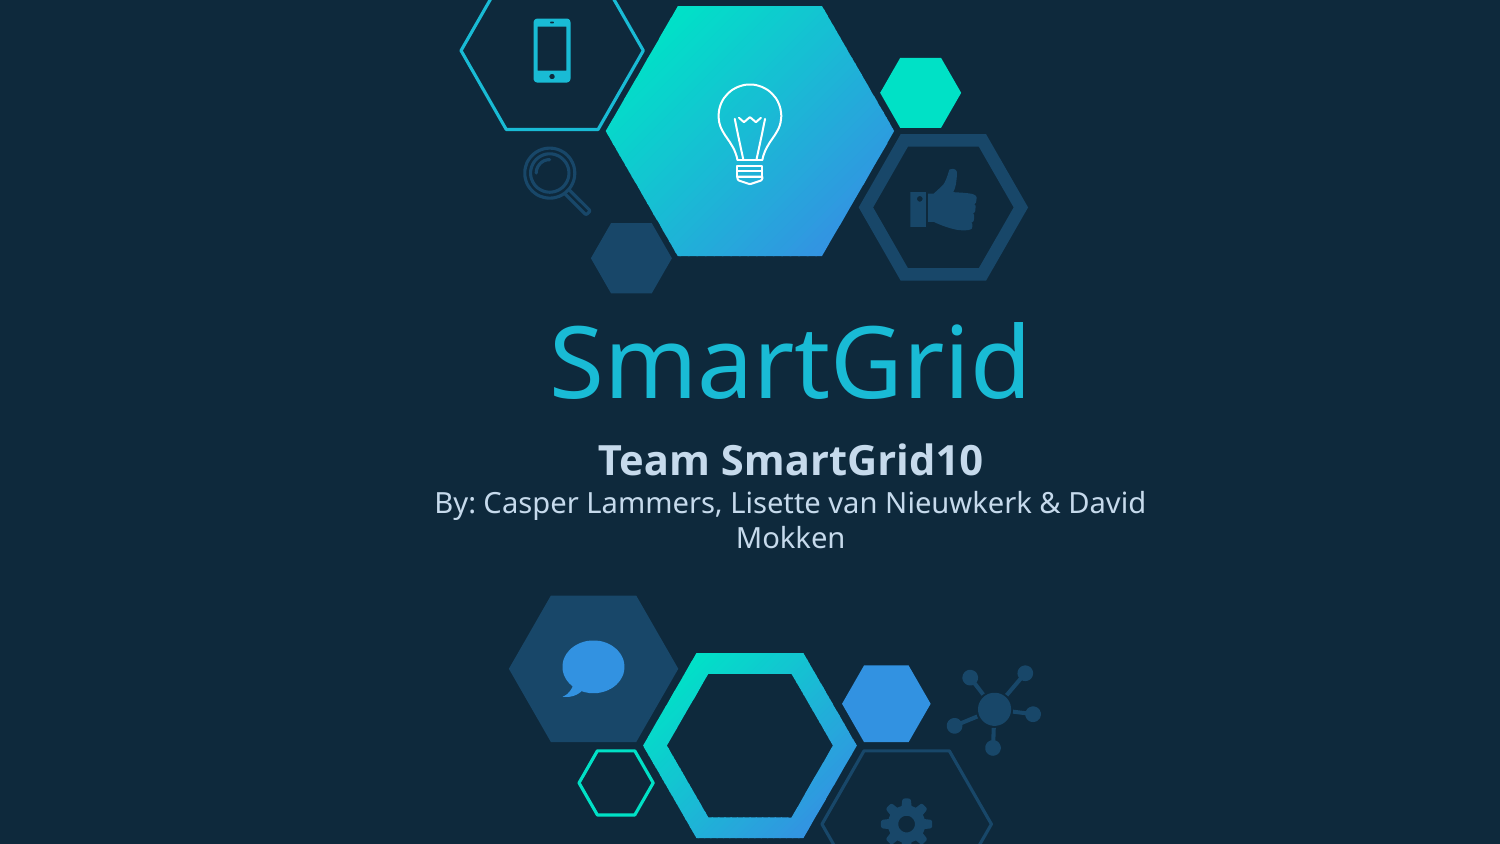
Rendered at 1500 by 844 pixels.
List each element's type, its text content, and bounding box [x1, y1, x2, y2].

text_box Team SmartGrid10 By: Casper Lammers, Lisette van Nieuwkerk & David Mokken [395, 419, 1186, 823]
title SmartGrid [270, 263, 1311, 454]
